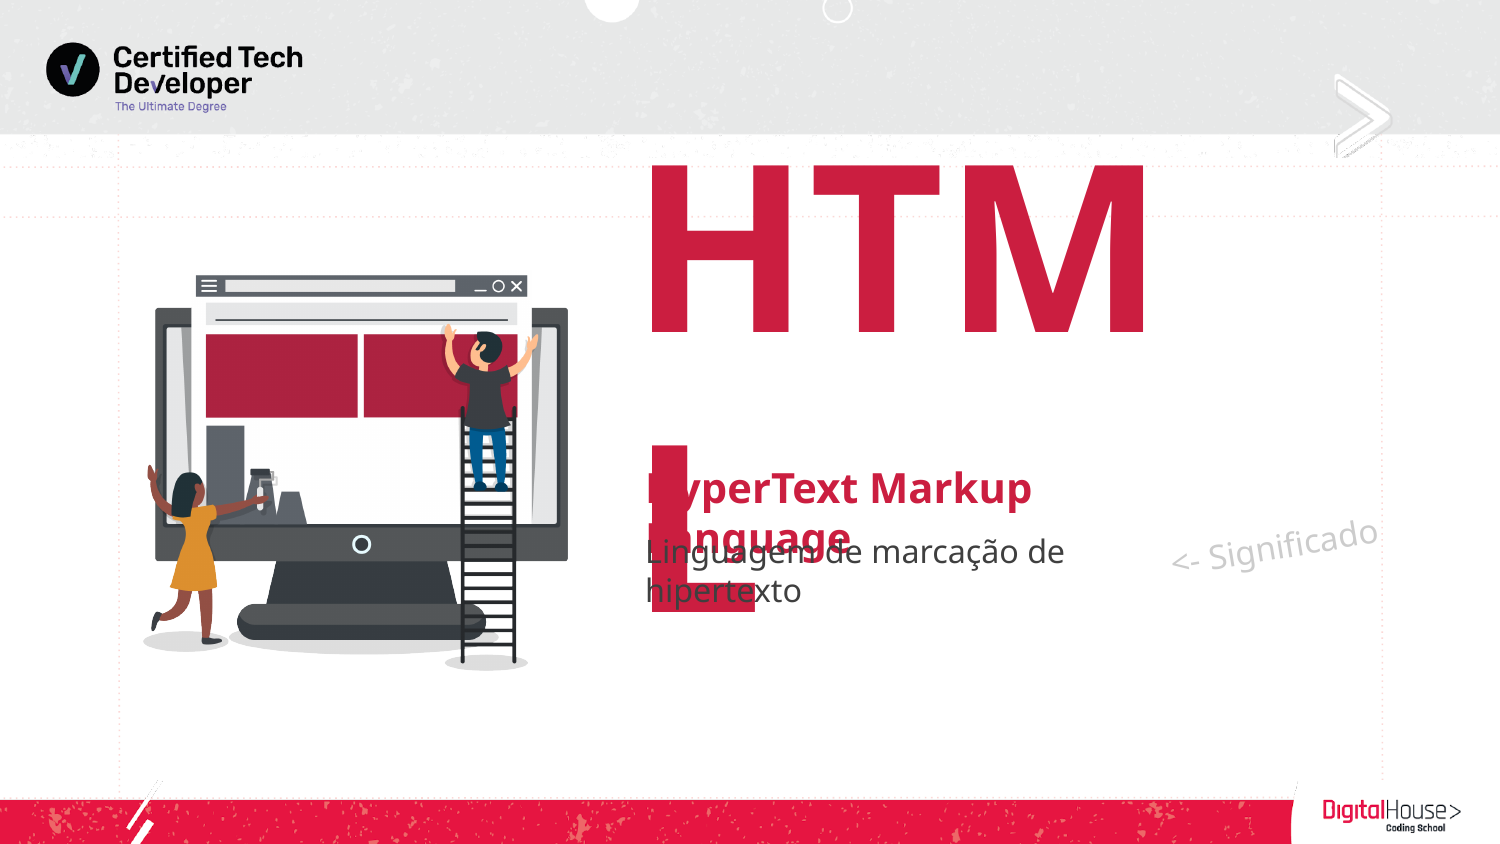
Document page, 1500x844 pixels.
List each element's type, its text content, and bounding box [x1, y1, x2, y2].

text_box HyperText Markup Language [630, 484, 1184, 530]
picture [0, 0, 1500, 158]
picture [142, 269, 569, 671]
text_box Linguagem de marcação de hipertexto [630, 530, 1184, 610]
text_box HTML [616, 289, 1184, 469]
text_box <- Significado [1139, 497, 1412, 610]
picture [0, 780, 1500, 844]
